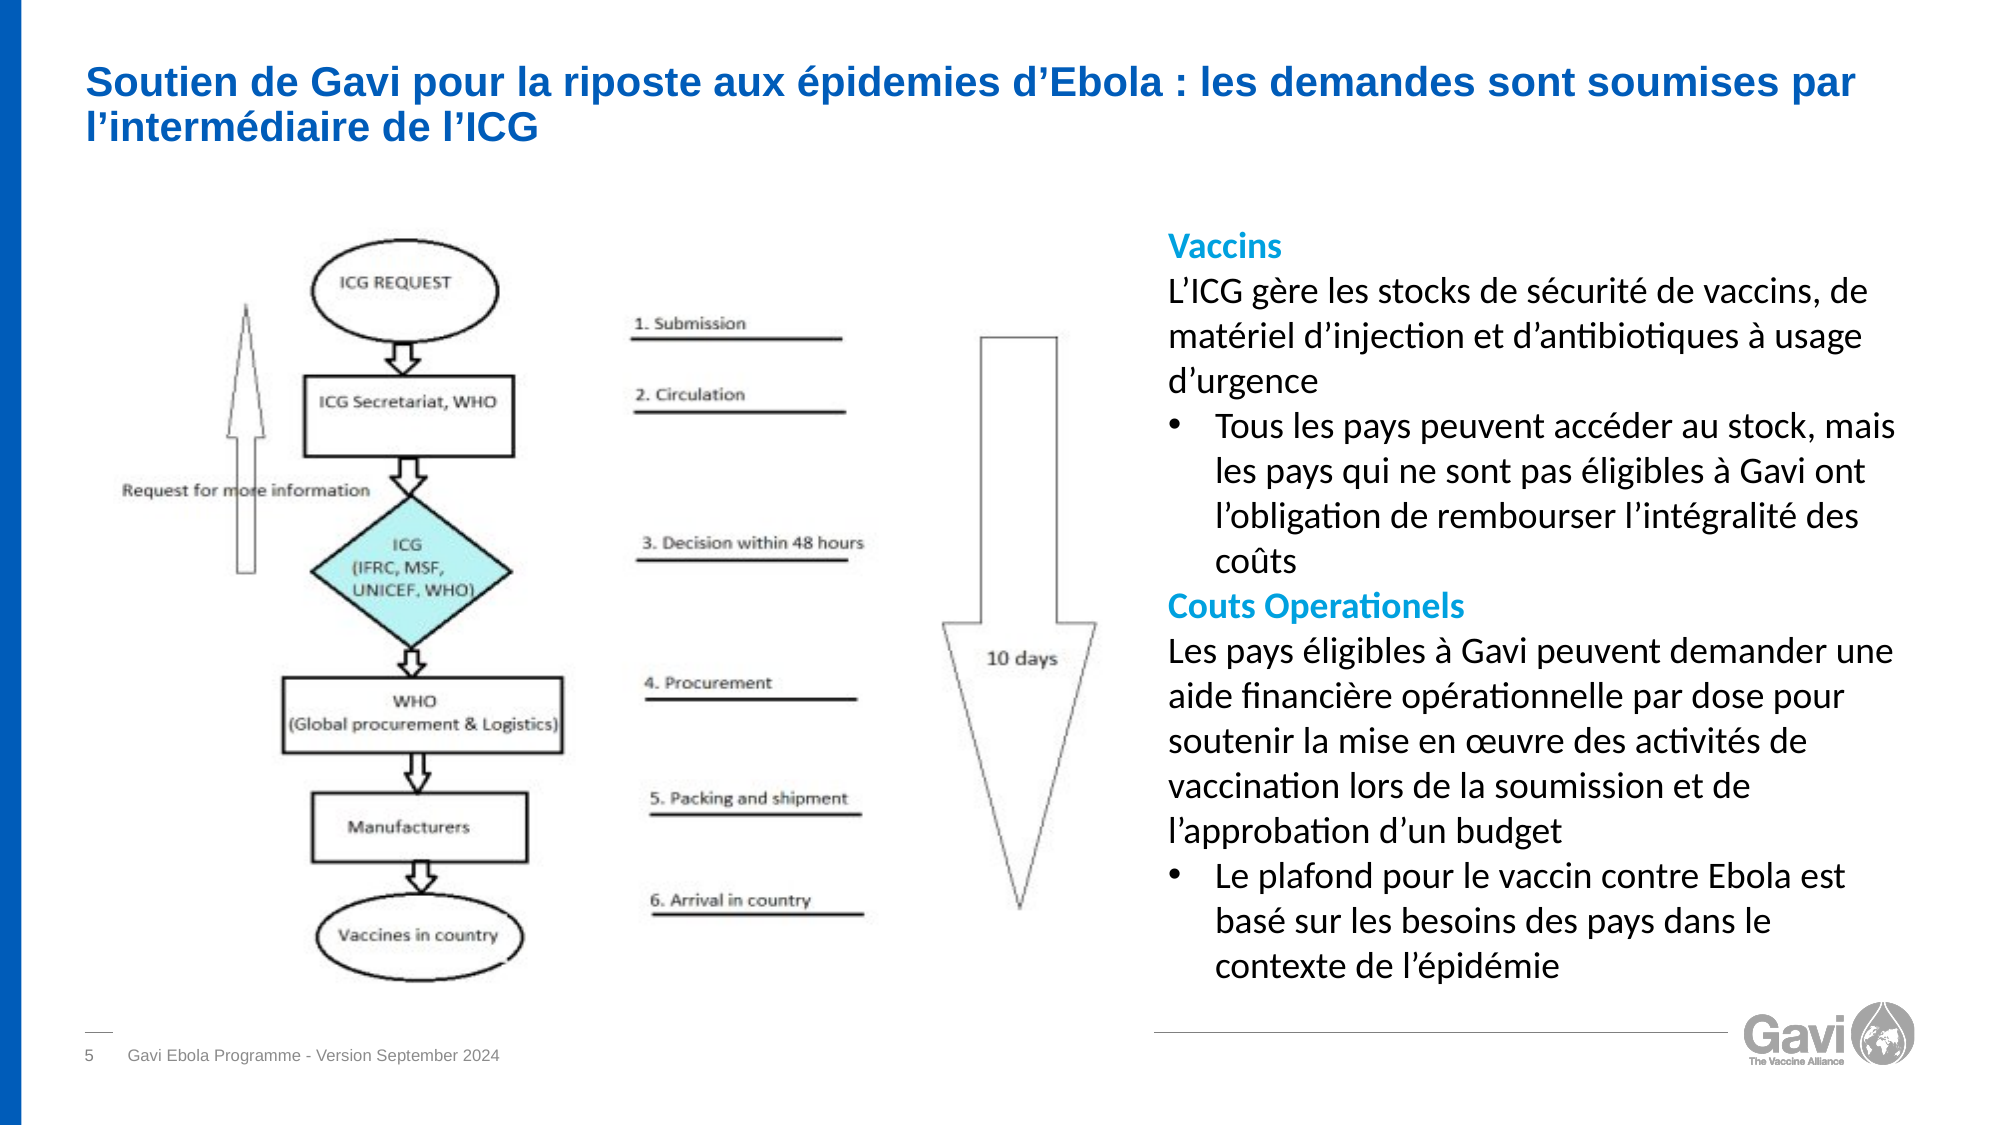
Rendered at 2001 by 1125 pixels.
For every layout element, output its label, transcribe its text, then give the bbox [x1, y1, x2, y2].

footer Gavi Ebola Programme - Version September 2024 [127, 1043, 803, 1065]
title Soutien de Gavi pour la riposte aux épidemies d’Ebola : les demandes sont soumises par l’intermédiaire de l’ICG [85, 60, 1916, 158]
picture [113, 199, 1154, 1043]
picture [1744, 1002, 1915, 1065]
text_box Vaccins L’ICG gère les stocks de sécurité de vaccins, de matériel d’injection et d’antibiotiques à usage d’urgence Tous les pays peuvent accéder au stock, mais les pays qui ne sont pas éligibles à Gavi ont l’obligation de rembourser l’intégralité des coûts Couts Operationels Les pays éligibles à Gavi peuvent demander une aide financière opérationnelle par dose pour soutenir la mise en œuvre des activités de vaccination lors de la soumission et de l’approbation d’un budget Le plafond pour le vaccin contre Ebola est basé sur les besoins des pays dans le contexte de l’épidémie [1154, 214, 1916, 994]
slide_number 5 [84, 1042, 127, 1065]
